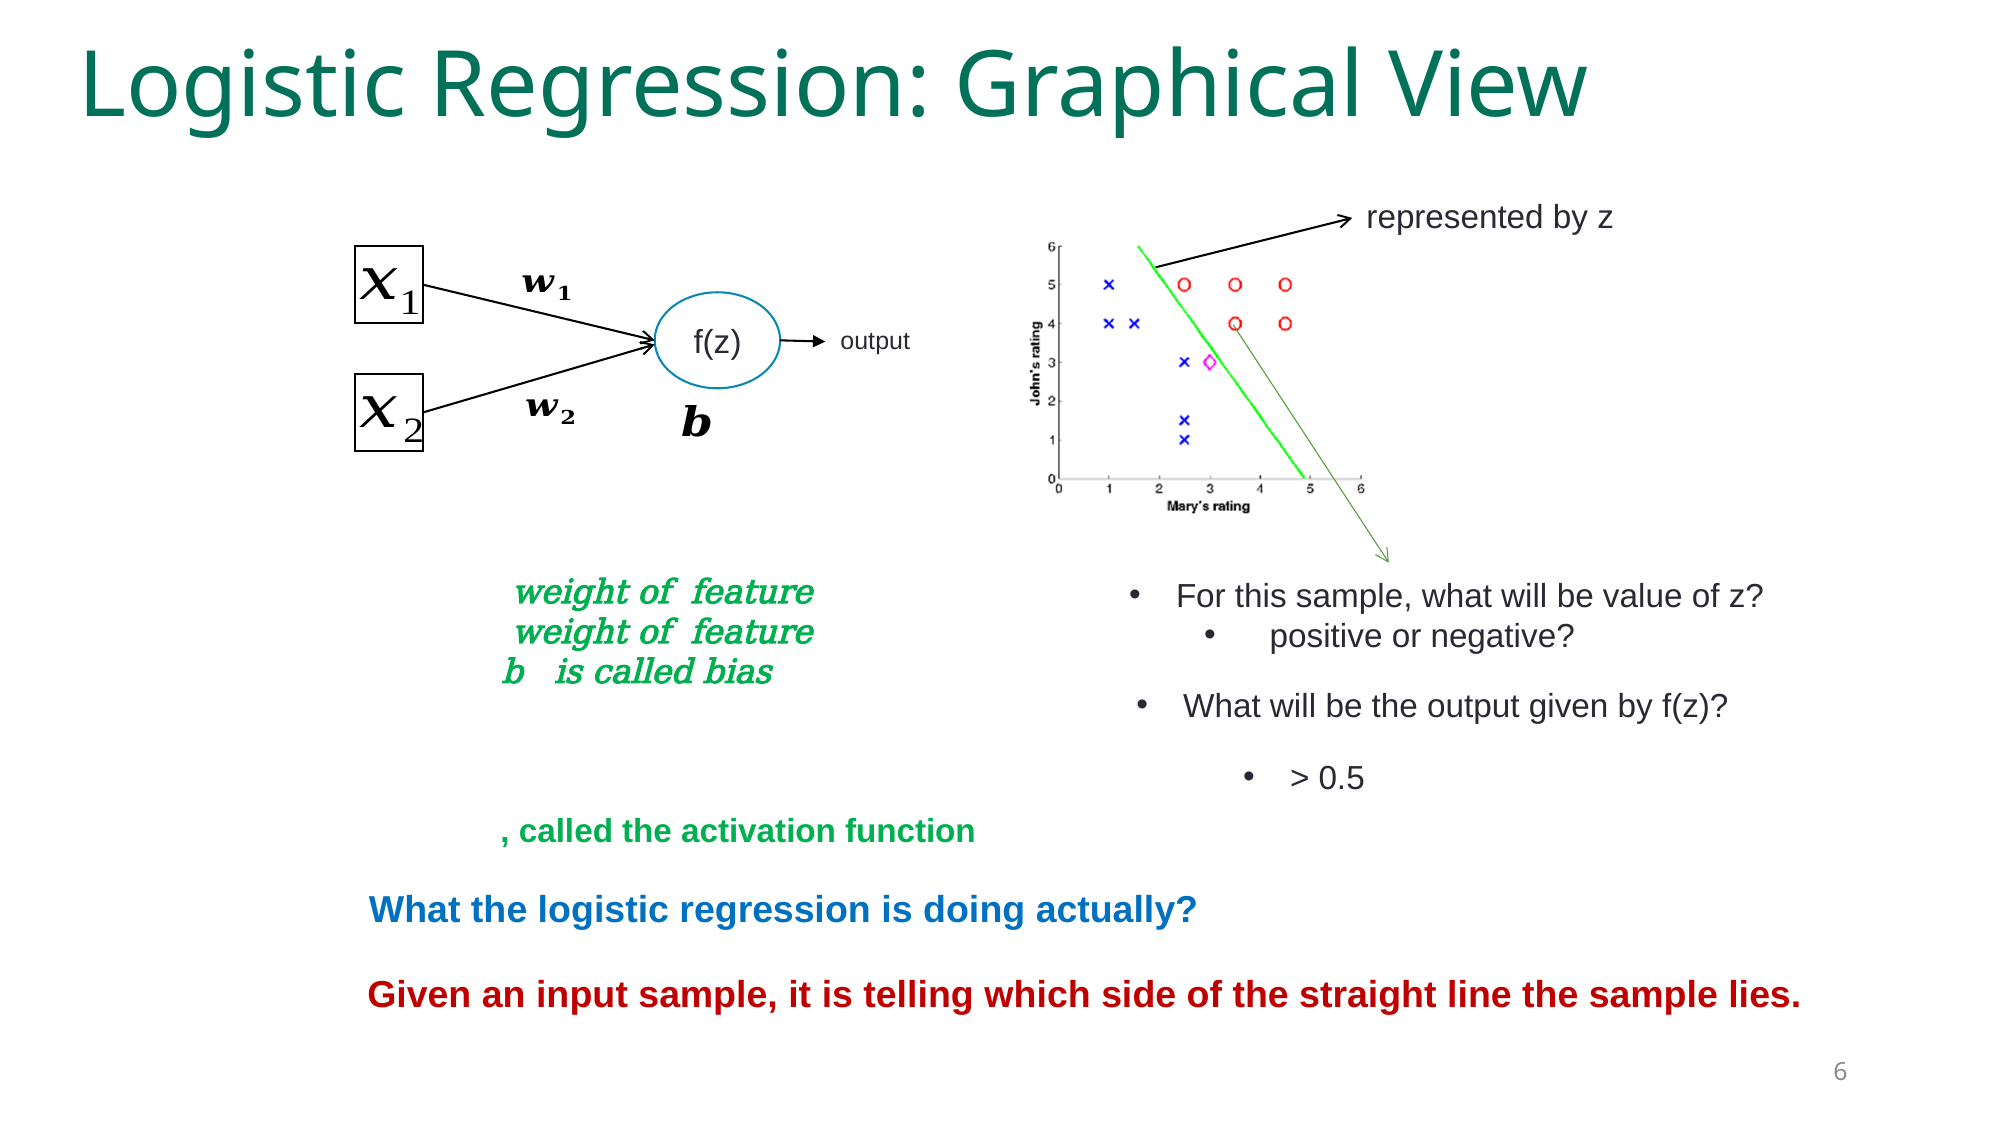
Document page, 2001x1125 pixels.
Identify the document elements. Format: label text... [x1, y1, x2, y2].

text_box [1155, 217, 1353, 268]
text_box Given an input sample, it is telling which side of the straight line the sample lies. [352, 962, 1819, 1023]
text_box f(z) [653, 291, 782, 390]
slide_number 6 [1412, 1042, 1863, 1103]
text_box What the logistic regression is doing actually? [354, 877, 1225, 938]
text_box > 0.5 [1153, 749, 1381, 804]
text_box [1233, 324, 1389, 563]
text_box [422, 284, 655, 341]
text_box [422, 344, 655, 413]
text_box What will be the output given by f(z)? [1121, 676, 1754, 732]
text_box output [825, 317, 926, 362]
picture [994, 217, 1417, 527]
title Logistic Regression: Graphical View [63, 26, 1789, 147]
text_box represented by z [1351, 187, 1630, 243]
text_box For this sample, what will be value of z? positive or negative? [1114, 566, 1780, 662]
